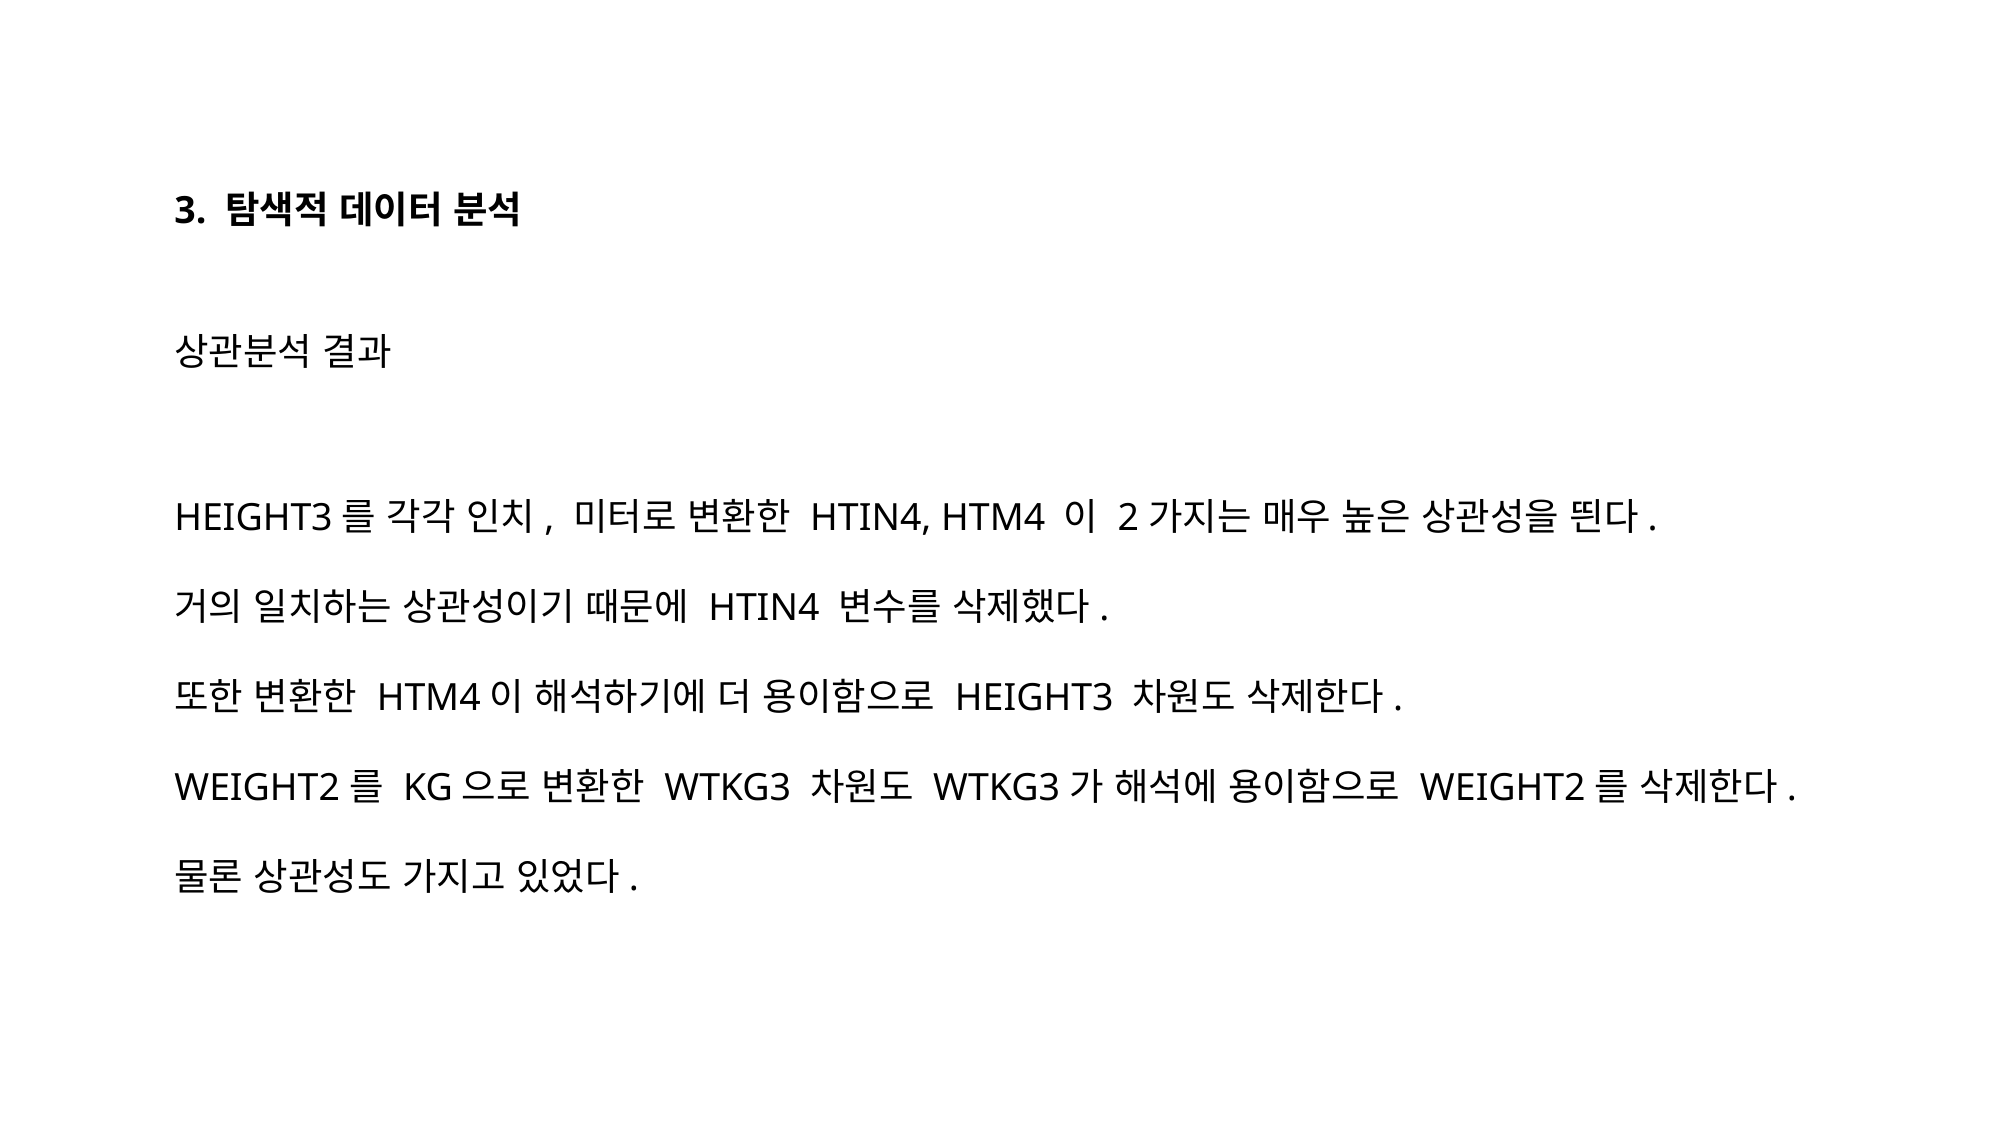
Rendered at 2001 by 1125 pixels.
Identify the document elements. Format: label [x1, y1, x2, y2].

text_box [159, 178, 1059, 239]
text_box [159, 485, 1895, 906]
text_box [159, 320, 1895, 381]
